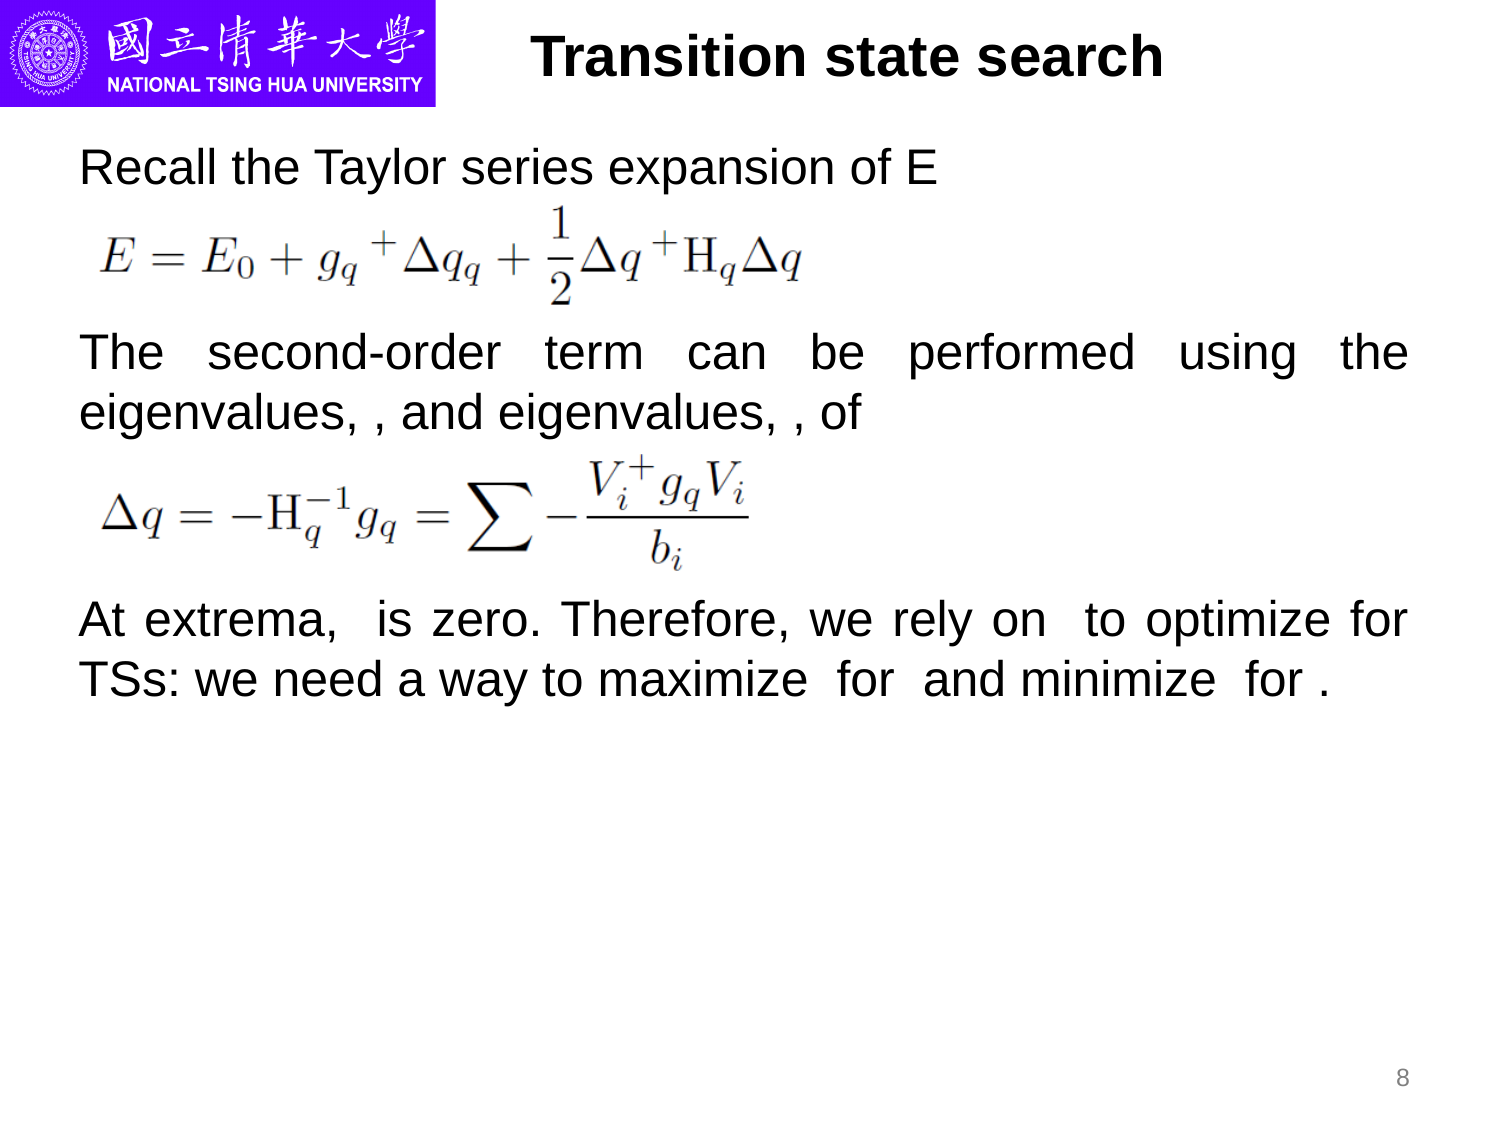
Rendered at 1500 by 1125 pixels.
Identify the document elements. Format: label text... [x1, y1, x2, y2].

slide_number 8 [1308, 1050, 1425, 1103]
picture [91, 202, 810, 313]
text_box Recall the Taylor series expansion of E [64, 127, 1425, 203]
picture [0, 0, 436, 107]
title Transition state search [515, 0, 1425, 107]
picture [91, 452, 751, 578]
